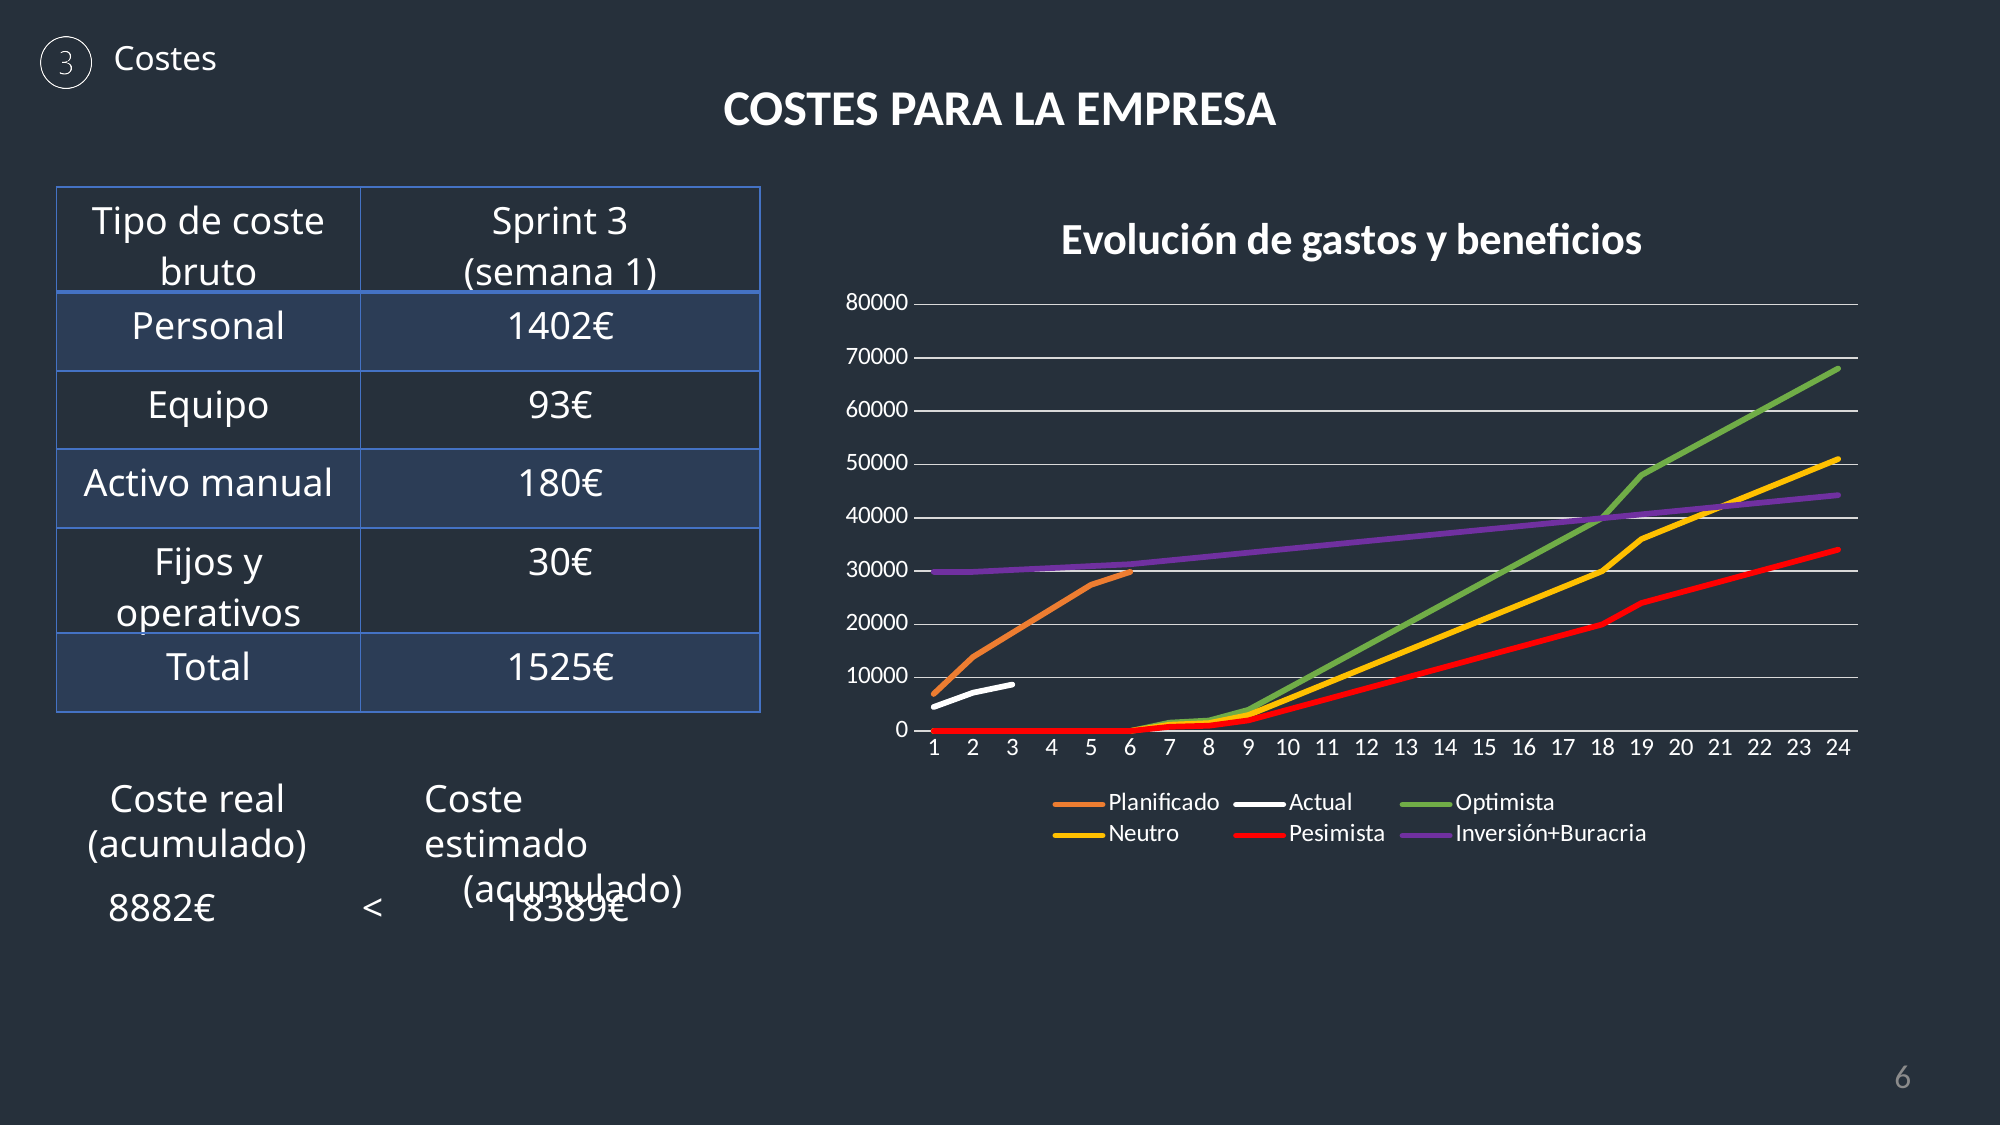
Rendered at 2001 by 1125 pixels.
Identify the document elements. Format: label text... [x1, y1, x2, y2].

table_cell 30€ [361, 529, 759, 632]
chart [824, 186, 1879, 855]
table_cell 1402€ [361, 294, 759, 370]
text_box Costes [99, 29, 399, 85]
text_box COSTES PARA LA EMPRESA [648, 67, 1352, 143]
table_header Tipo de coste bruto [57, 188, 360, 290]
table_cell Activo manual [57, 450, 360, 527]
table_cell 1525€ [361, 634, 759, 711]
table_cell Personal [57, 294, 360, 370]
table_cell 93€ [361, 372, 759, 448]
table_cell Fijos y operativos [57, 529, 360, 632]
slide_number 5 [1816, 1044, 1927, 1105]
table_header Sprint 3 (semana 1) [361, 188, 759, 290]
text_box Coste real (acumulado) [49, 767, 345, 872]
table_cell Total [57, 634, 360, 711]
text_box Coste estimado (acumulado) [409, 767, 705, 917]
text_box 8882€ < 18389€ [93, 876, 645, 937]
table_cell Equipo [57, 372, 360, 448]
picture [33, 29, 99, 96]
table_cell 180€ [361, 450, 759, 527]
